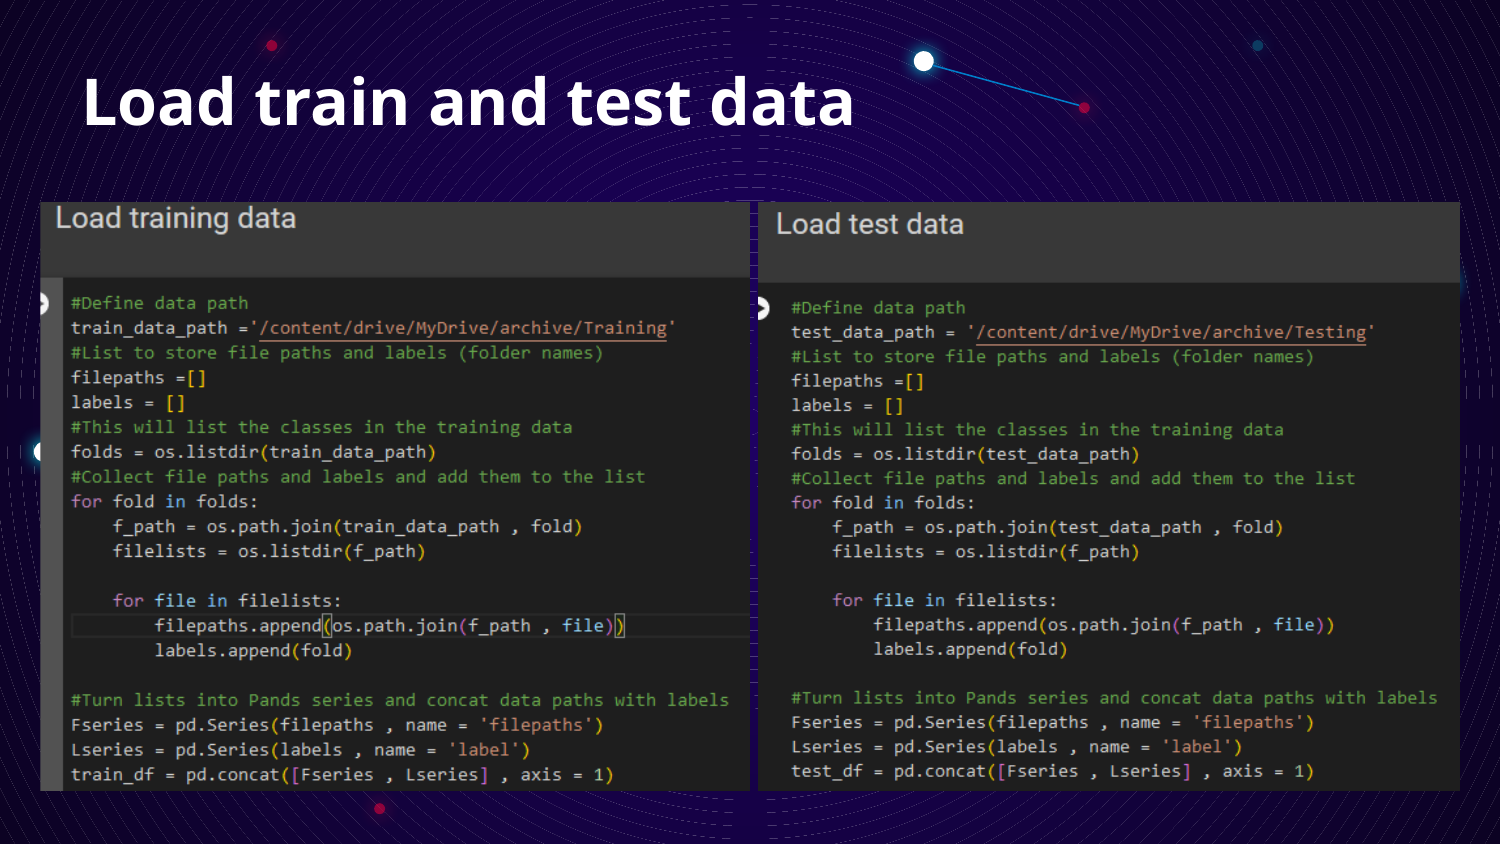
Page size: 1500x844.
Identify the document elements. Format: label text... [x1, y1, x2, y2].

picture [40, 201, 751, 792]
picture [757, 201, 1460, 792]
text_box Load train and test data [66, 52, 1330, 146]
